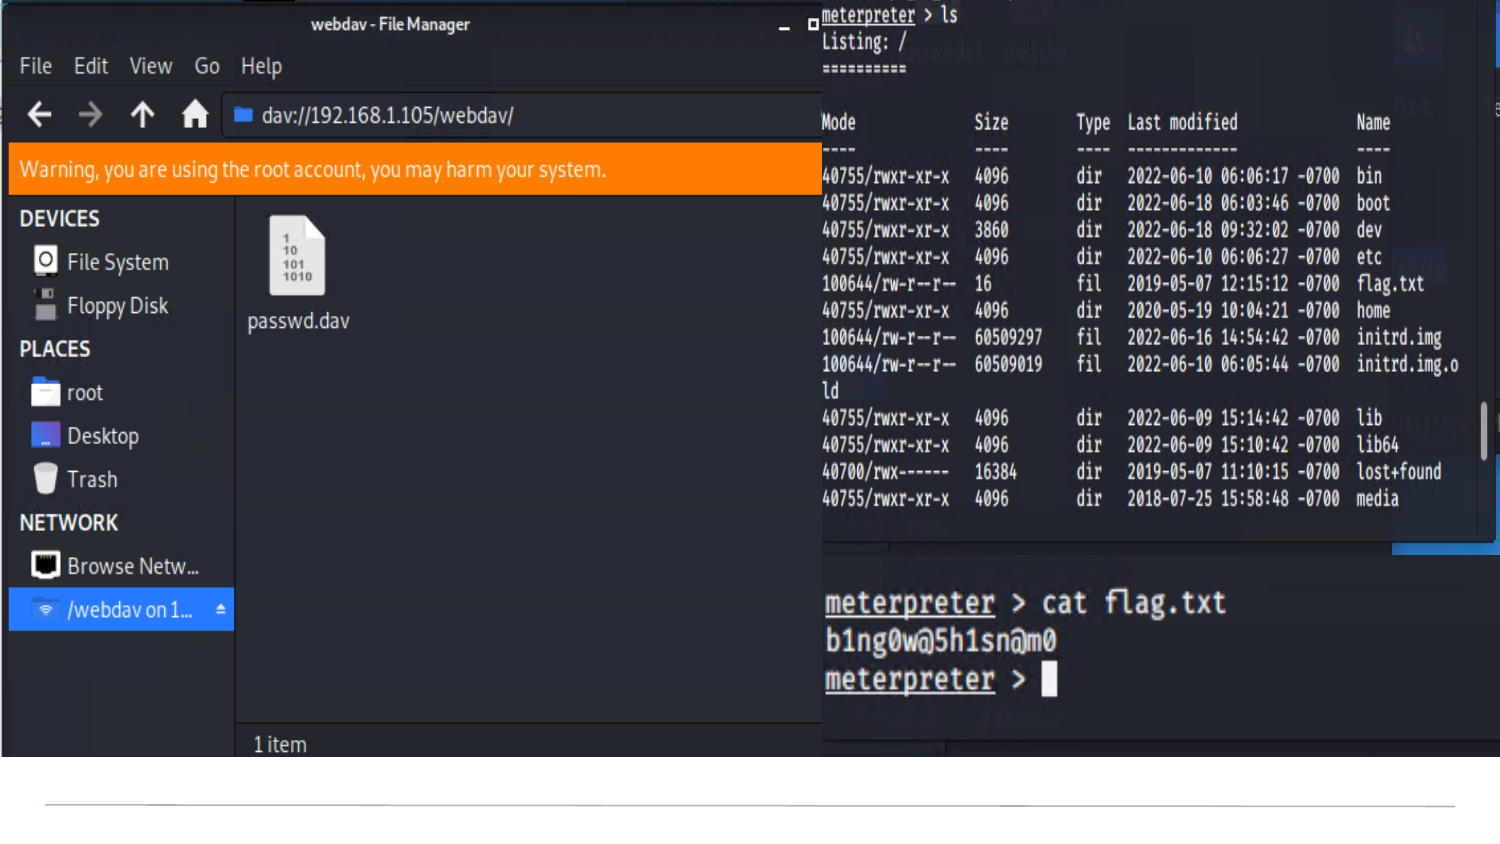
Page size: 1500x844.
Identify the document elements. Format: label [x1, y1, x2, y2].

picture [0, 0, 1500, 757]
